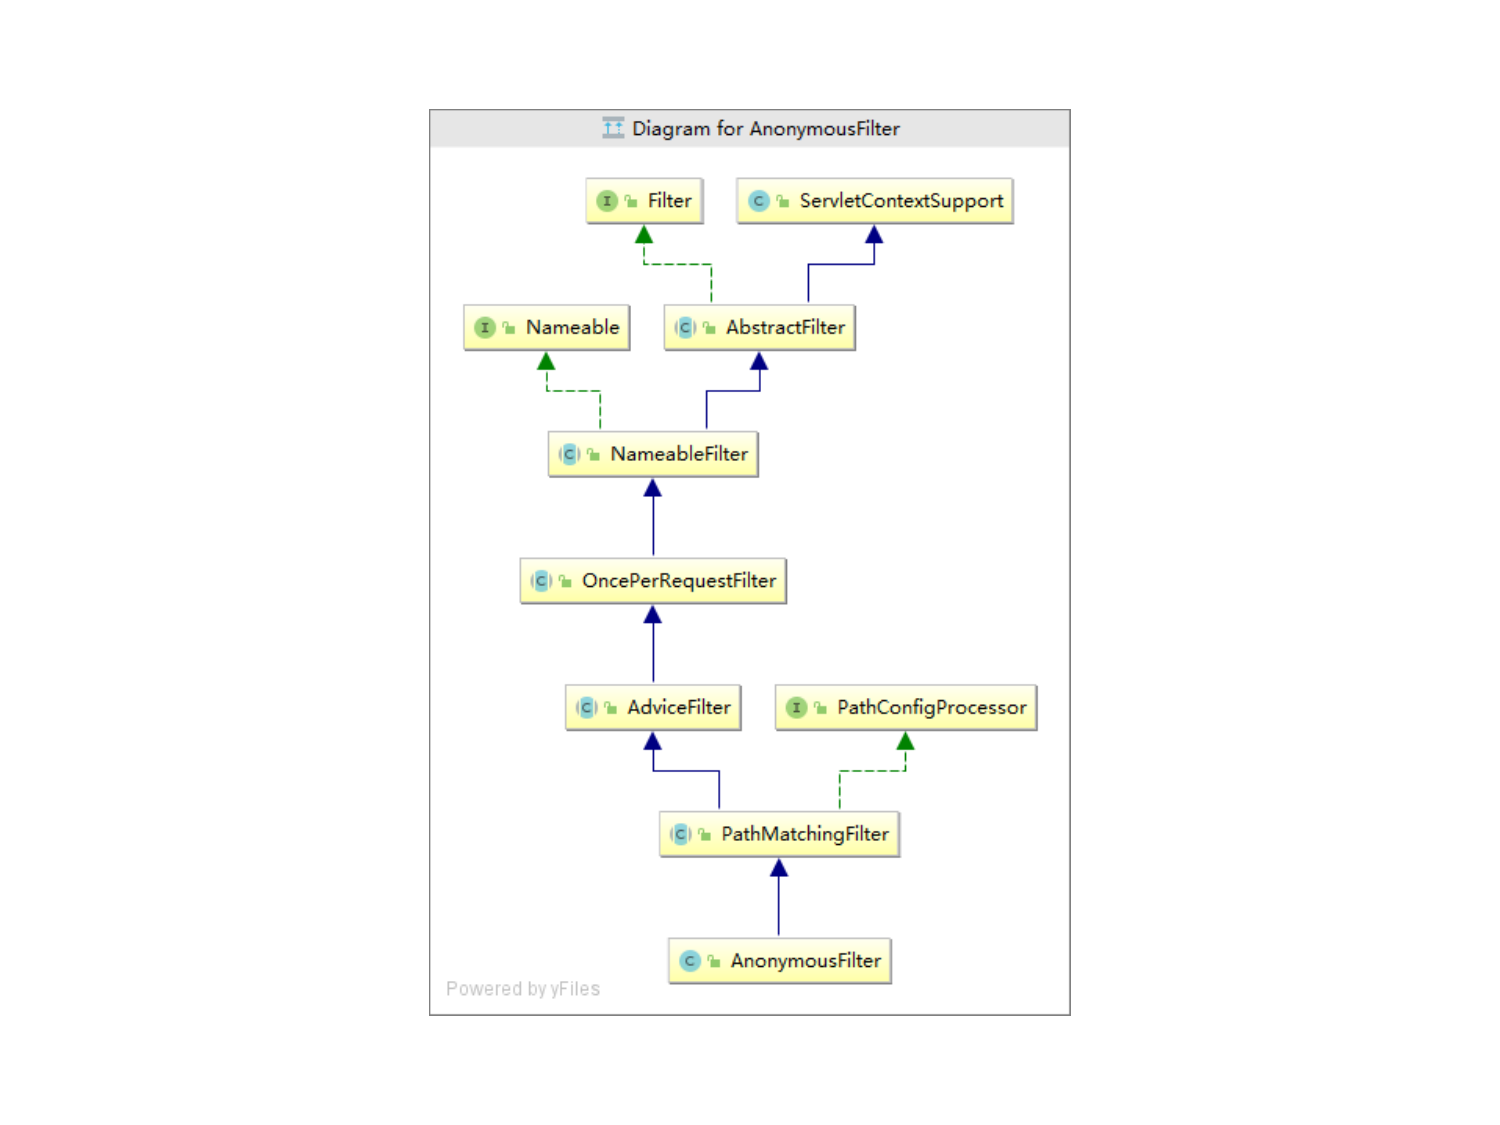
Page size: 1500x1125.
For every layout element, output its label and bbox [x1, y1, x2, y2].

picture [429, 109, 1071, 1016]
